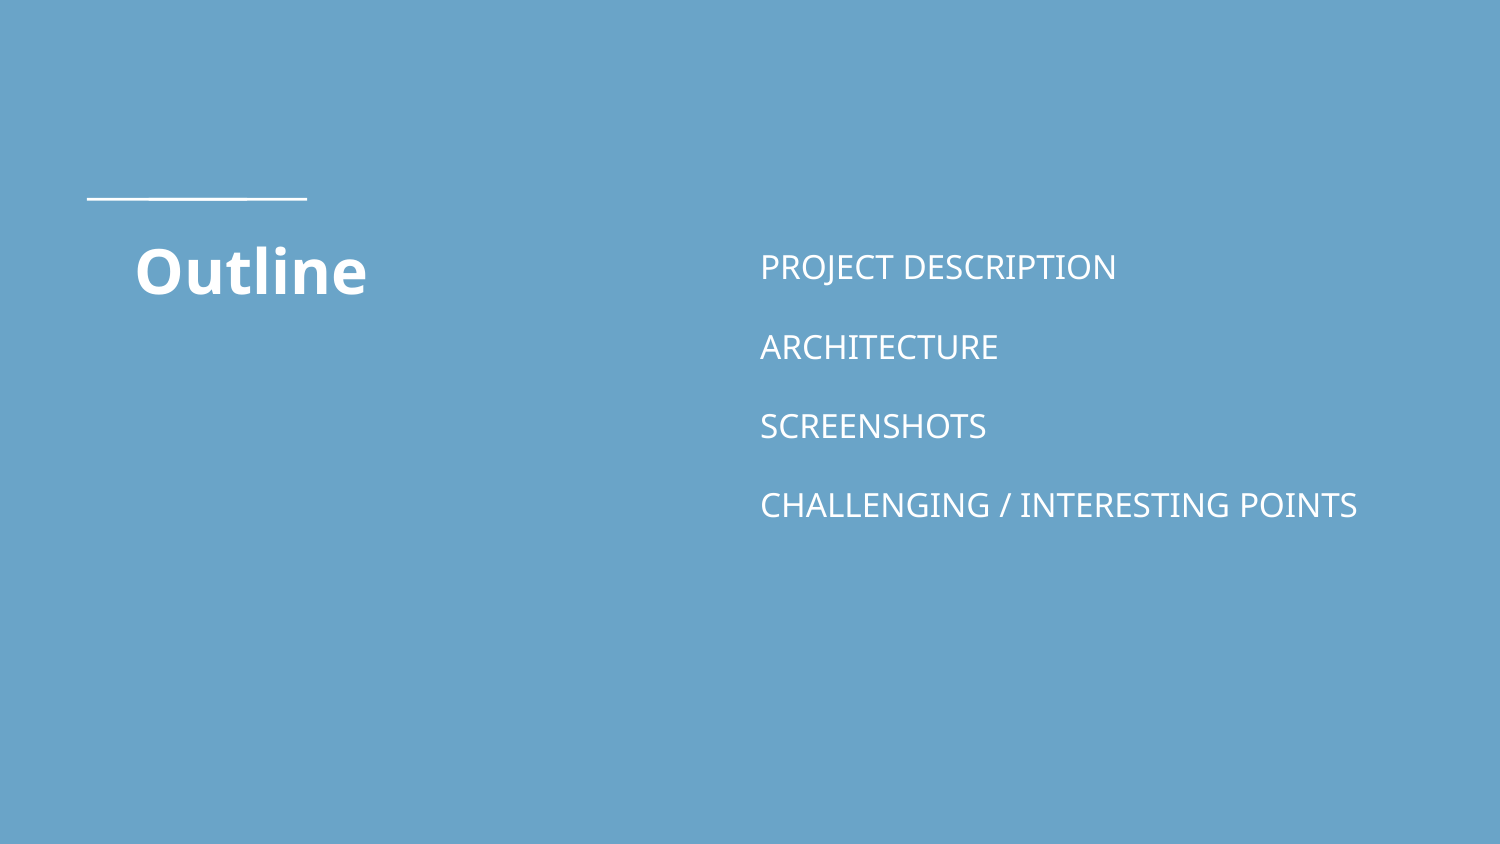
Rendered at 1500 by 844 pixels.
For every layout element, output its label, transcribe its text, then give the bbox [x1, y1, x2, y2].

subtitle PROJECT DESCRIPTION ARCHITECTURE SCREENSHOTS CHALLENGING / INTERESTING POINTS [745, 225, 1415, 760]
title Outline [119, 216, 589, 466]
